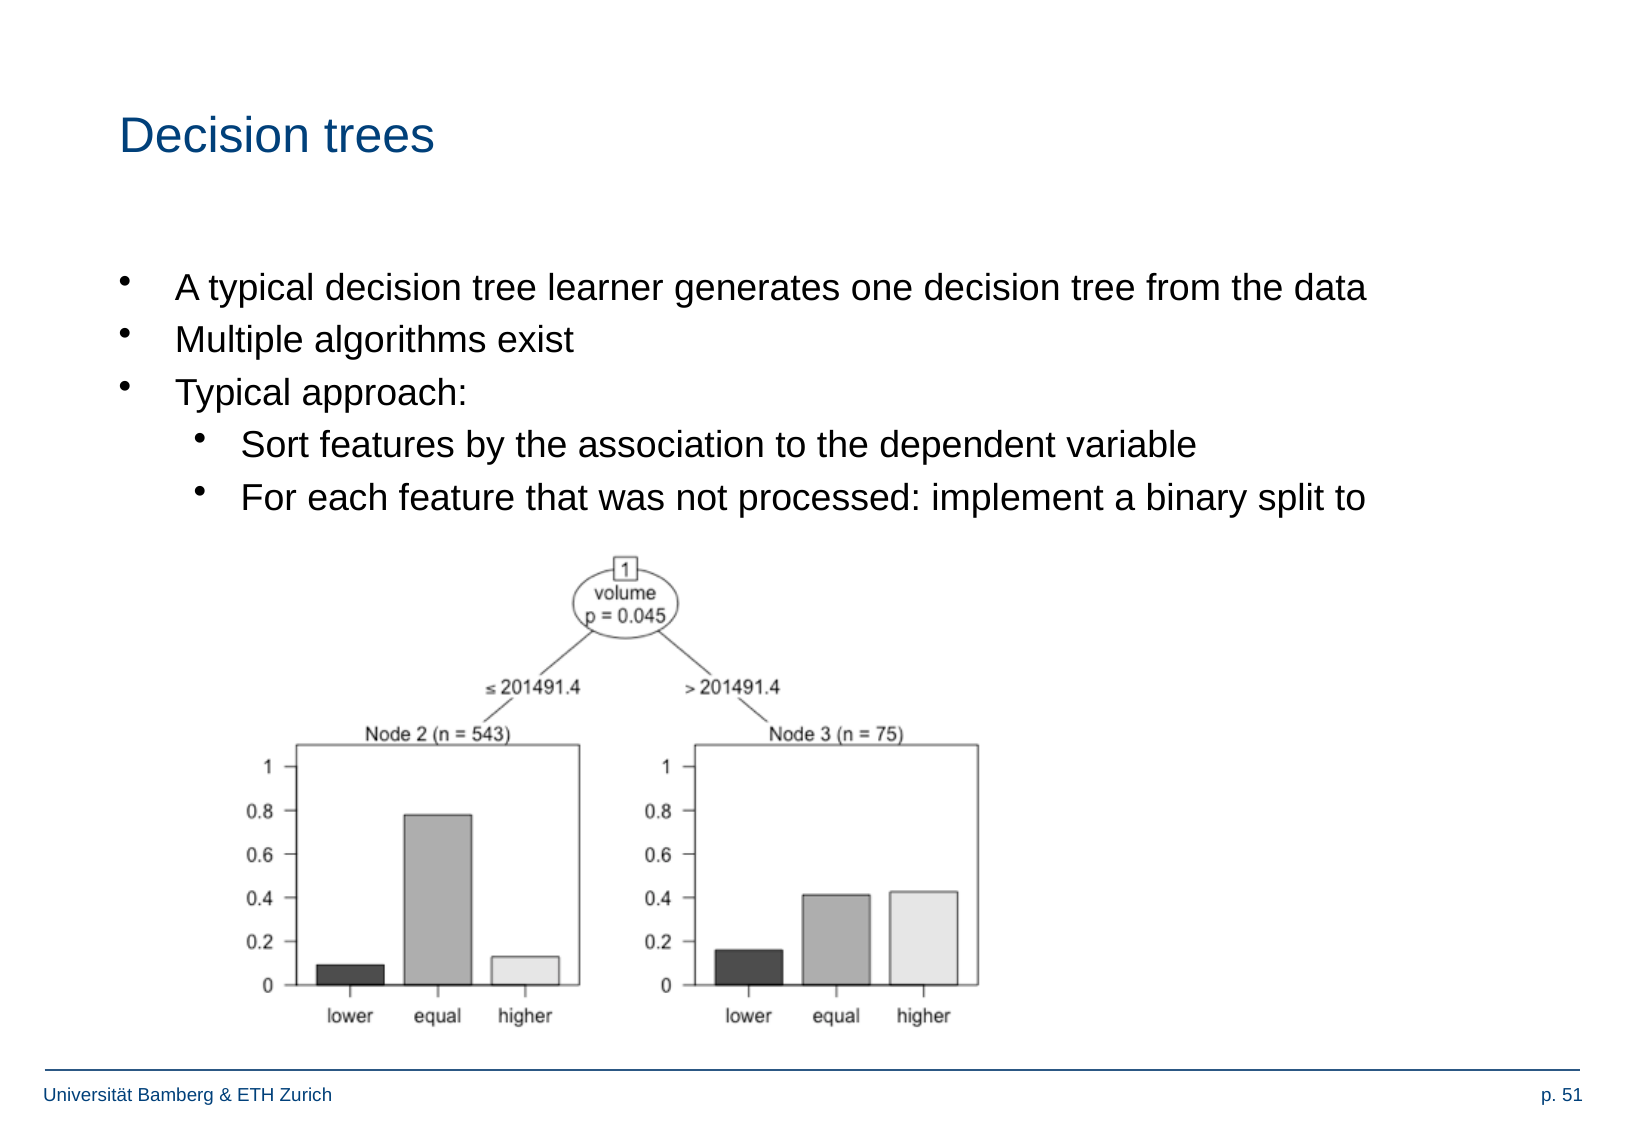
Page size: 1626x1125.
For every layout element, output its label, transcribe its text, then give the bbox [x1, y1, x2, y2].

title Decision trees [103, 44, 1415, 220]
picture [209, 526, 1009, 1039]
list A typical decision tree learner generates one decision tree from the data Multiple algorithms exist Typical approach: Sort features by the association to the dependent variable For each feature that was not processed: implement a binary split to divide the data into the classes [103, 255, 1477, 551]
